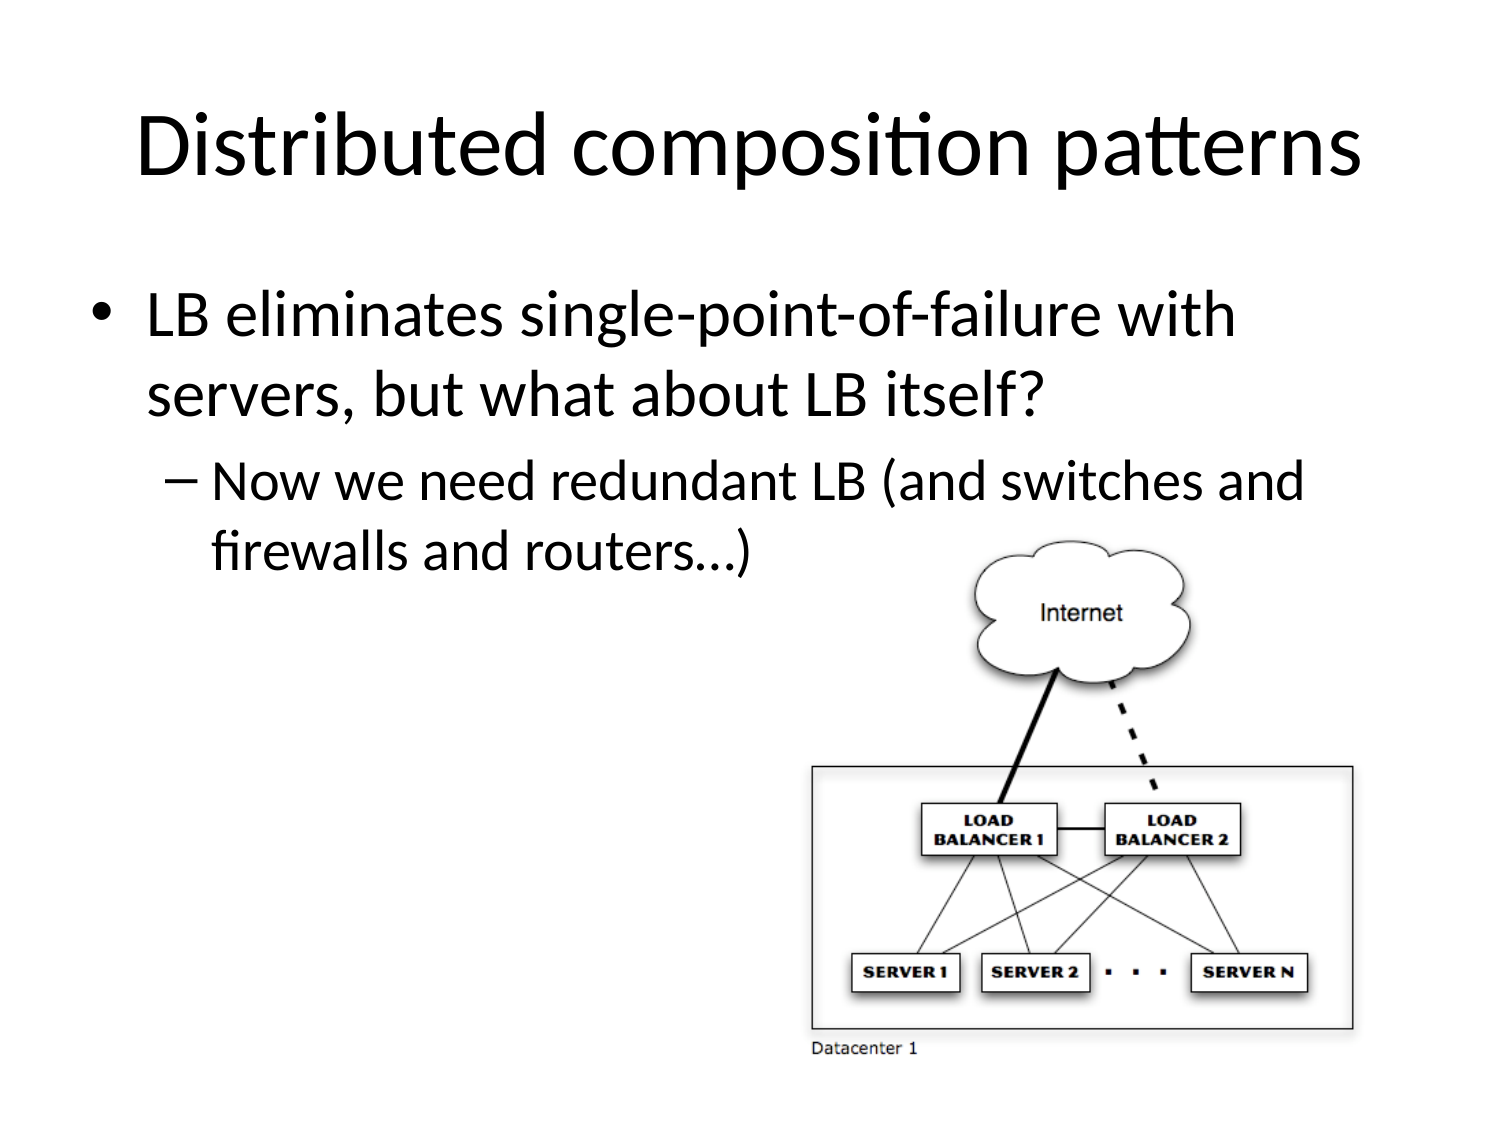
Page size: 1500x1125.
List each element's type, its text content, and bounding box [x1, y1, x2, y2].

list LB eliminates single-point-of-failure with servers, but what about LB itself? Now we need redundant LB (and switches and firewalls and routers…) [75, 262, 1425, 1005]
picture [783, 516, 1381, 1073]
title Distributed composition patterns [75, 45, 1425, 233]
